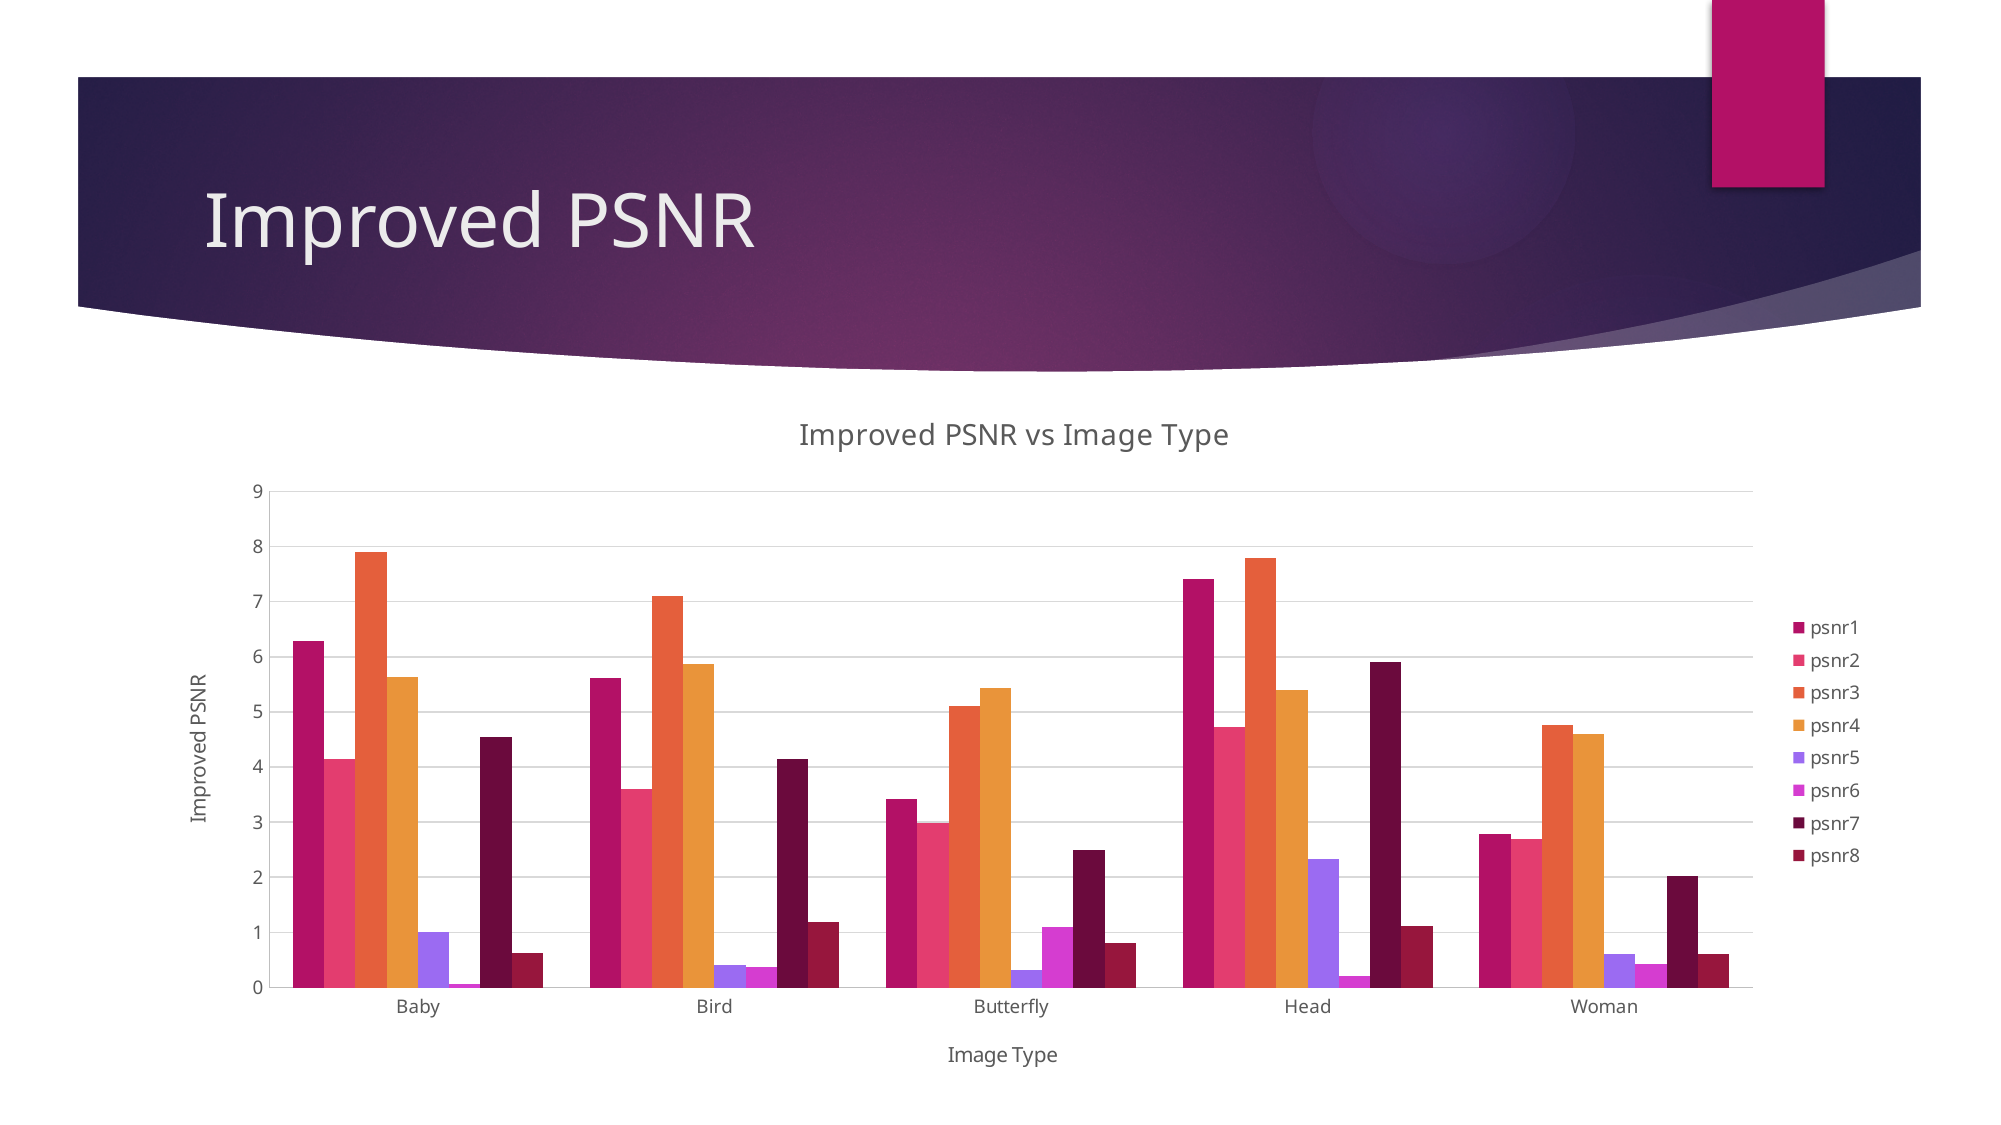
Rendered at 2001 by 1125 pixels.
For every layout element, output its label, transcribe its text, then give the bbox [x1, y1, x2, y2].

chart [150, 383, 1880, 1101]
title Improved PSNR [189, 159, 1627, 276]
